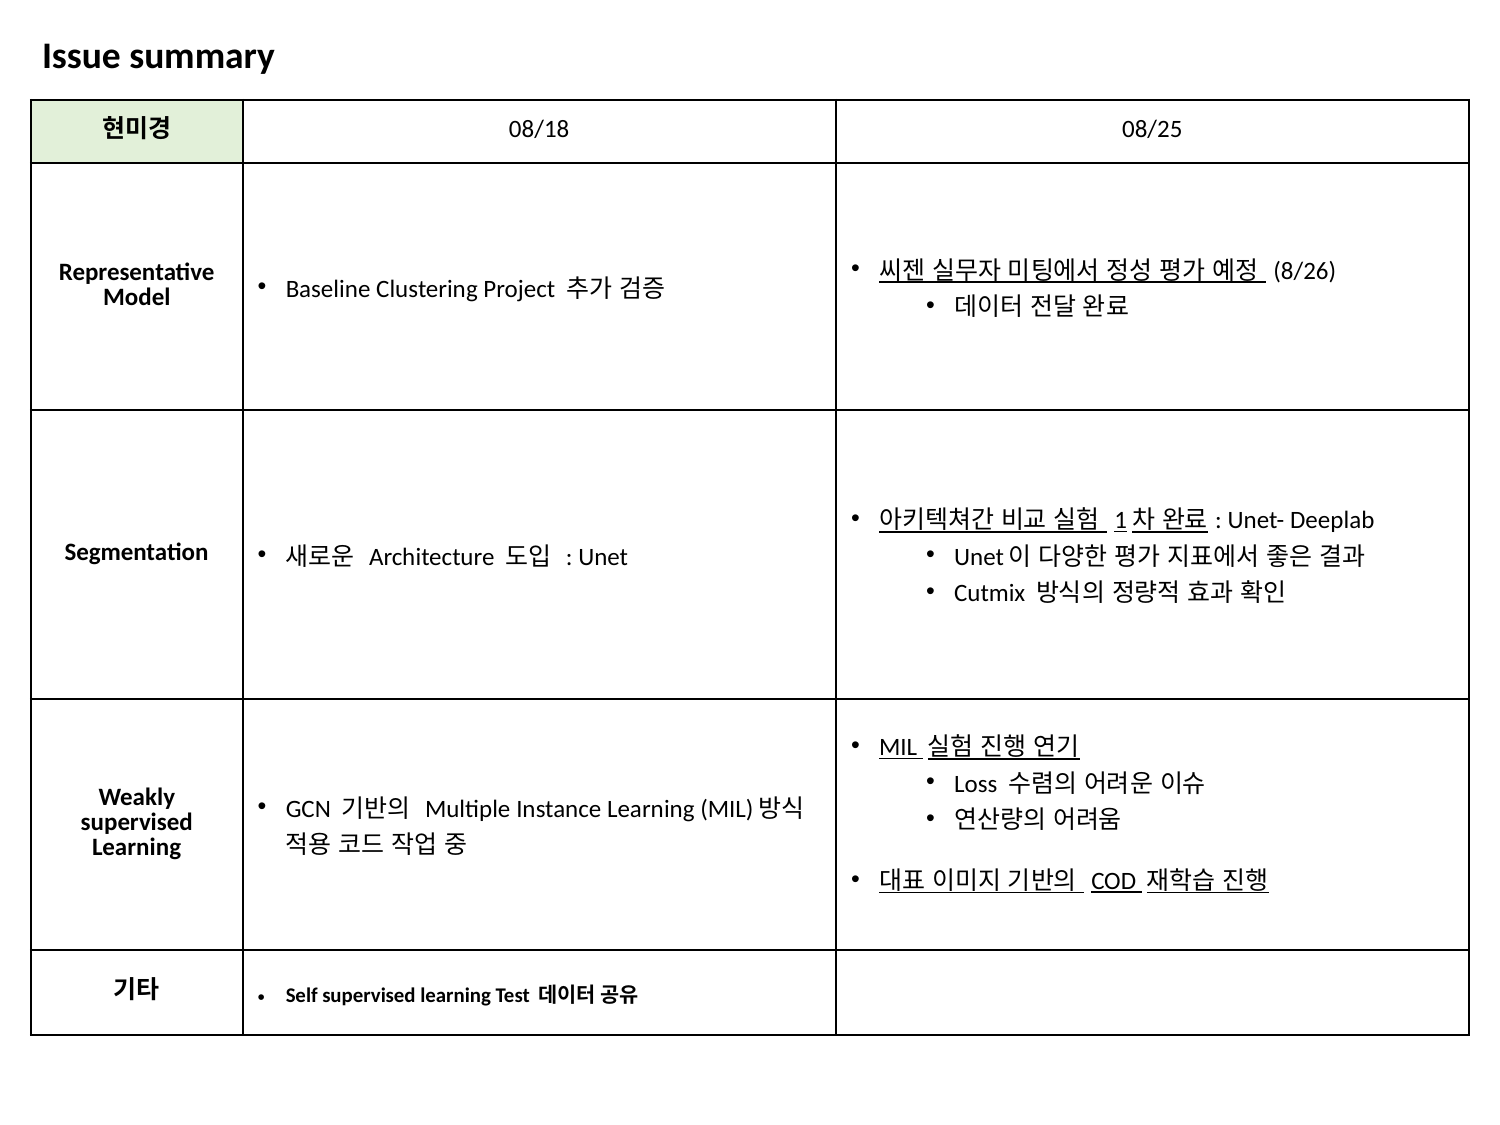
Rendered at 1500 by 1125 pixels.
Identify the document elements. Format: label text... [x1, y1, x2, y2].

table_cell MIL 실험 진행 연기 Loss 수렴의 어려운 이슈 연산량의 어려움 대표 이미지 기반의 COD 재학습 진행 [837, 700, 1468, 949]
table_cell GCN 기반의 Multiple Instance Learning (MIL)방식 적용 코드 작업 중 [244, 700, 835, 949]
table_header 08/25 [837, 101, 1468, 162]
table_cell [837, 951, 1468, 1034]
table_header 현미경 [32, 101, 242, 162]
table_cell Baseline Clustering Project 추가 검증 [244, 164, 835, 409]
table_cell Weakly supervised Learning [32, 700, 242, 949]
text_box Issue summary [27, 23, 497, 84]
table_cell 씨젠 실무자 미팅에서 정성 평가 예정 (8/26) 데이터 전달 완료 [837, 164, 1468, 409]
table_header 08/18 [244, 101, 835, 162]
table_cell 새로운 Architecture 도입 : Unet [244, 411, 835, 698]
table_cell 기타 [32, 951, 242, 1034]
table_cell Representative Model [32, 164, 242, 409]
table_cell Segmentation [32, 411, 242, 698]
table_cell Self supervised learning Test 데이터 공유 [244, 951, 835, 1034]
table_cell 아키텍쳐간 비교 실험 1차 완료: Unet- Deeplab Unet이 다양한 평가 지표에서 좋은 결과 Cutmix 방식의 정량적 효과 확인 [837, 411, 1468, 698]
